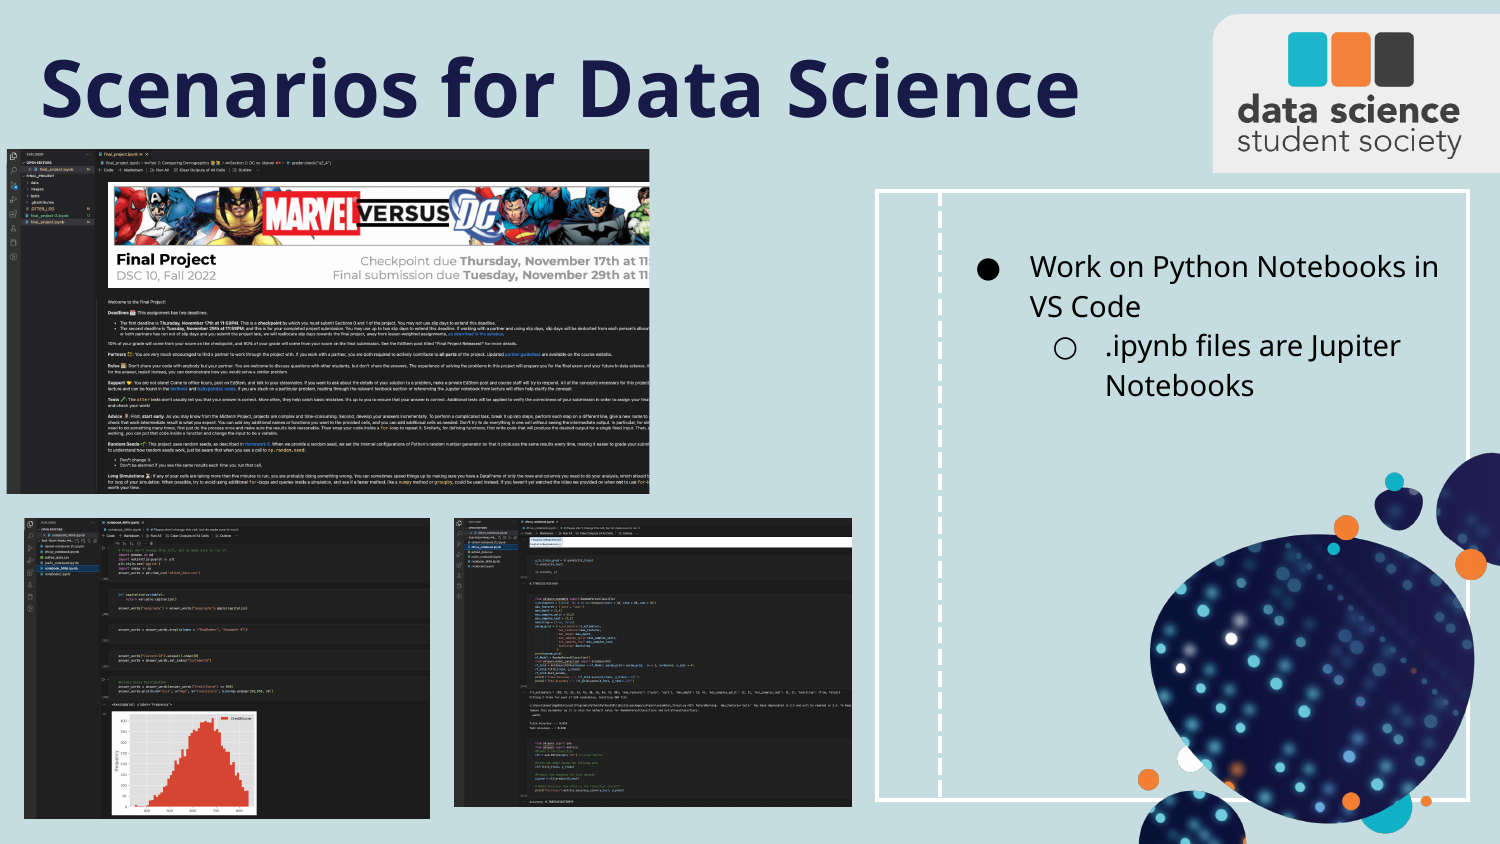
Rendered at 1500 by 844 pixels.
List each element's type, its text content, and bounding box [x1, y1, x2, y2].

picture [24, 517, 430, 819]
picture [454, 517, 853, 808]
picture [6, 149, 650, 494]
picture [1109, 439, 1500, 844]
picture [1230, 23, 1472, 164]
table_header Work on Python Notebooks in VS Code .ipynb files are Jupiter Notebooks [940, 193, 1466, 798]
text_box Scenarios for Data Science [25, 23, 1180, 149]
table_header [879, 193, 940, 798]
text_box [1212, 14, 1500, 174]
